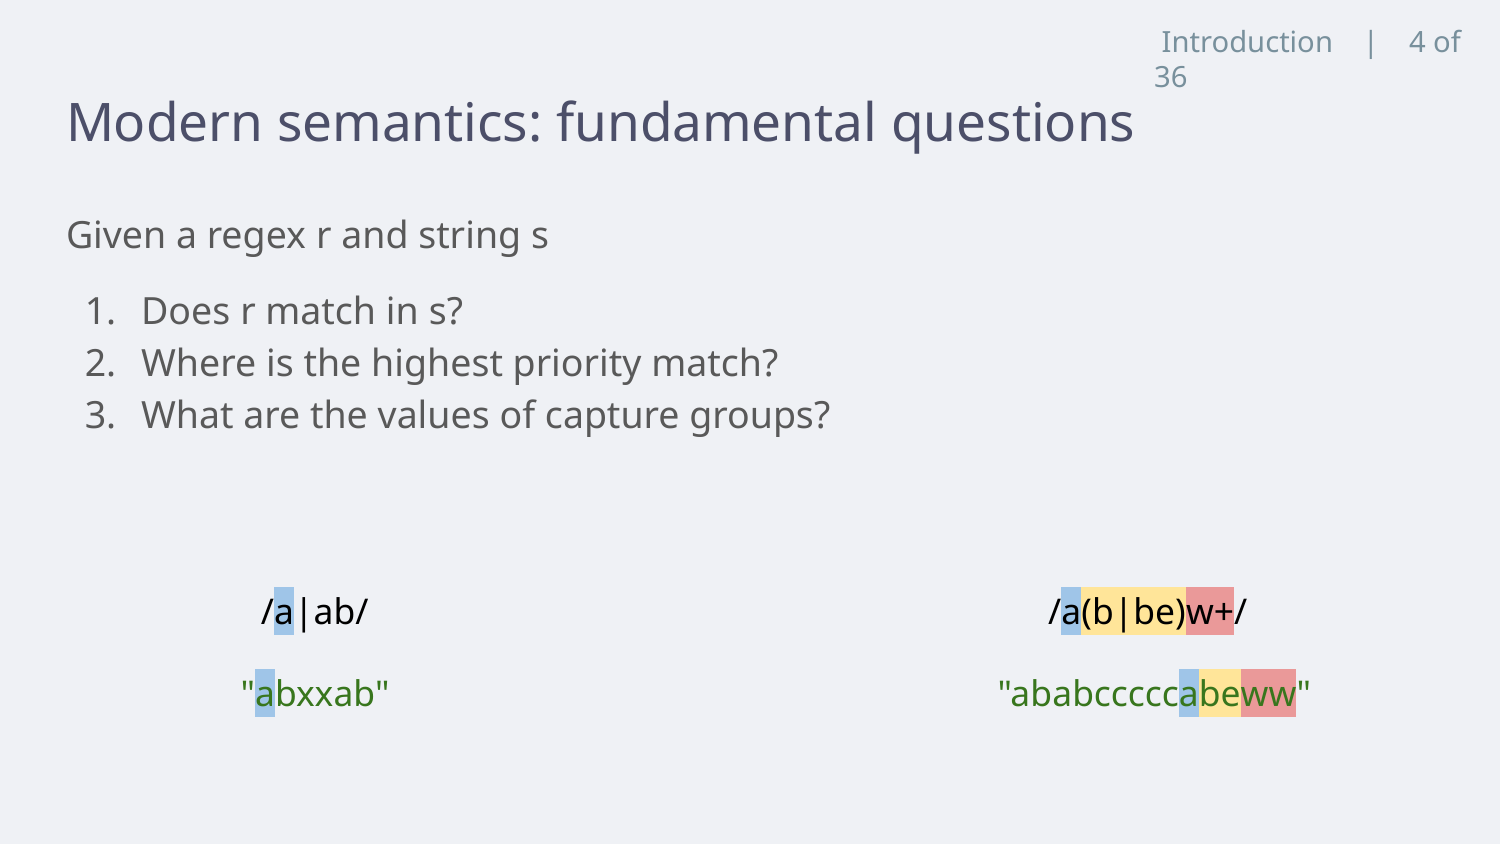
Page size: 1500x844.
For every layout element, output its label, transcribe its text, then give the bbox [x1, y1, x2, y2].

title Modern semantics: fundamental questions [51, 72, 1449, 167]
list Given a regex r and string s Does r match in s? Where is the highest priority match? What are the values of capture groups? [51, 189, 1449, 470]
text_box "ababcccccabeww" [982, 656, 1366, 729]
text_box "abxxab" [225, 656, 443, 729]
text_box /a|ab/ [245, 574, 406, 648]
text_box /a(b|be)w+/ [1033, 574, 1316, 648]
text_box Introduction | 4 of 36 [1139, 15, 1496, 101]
